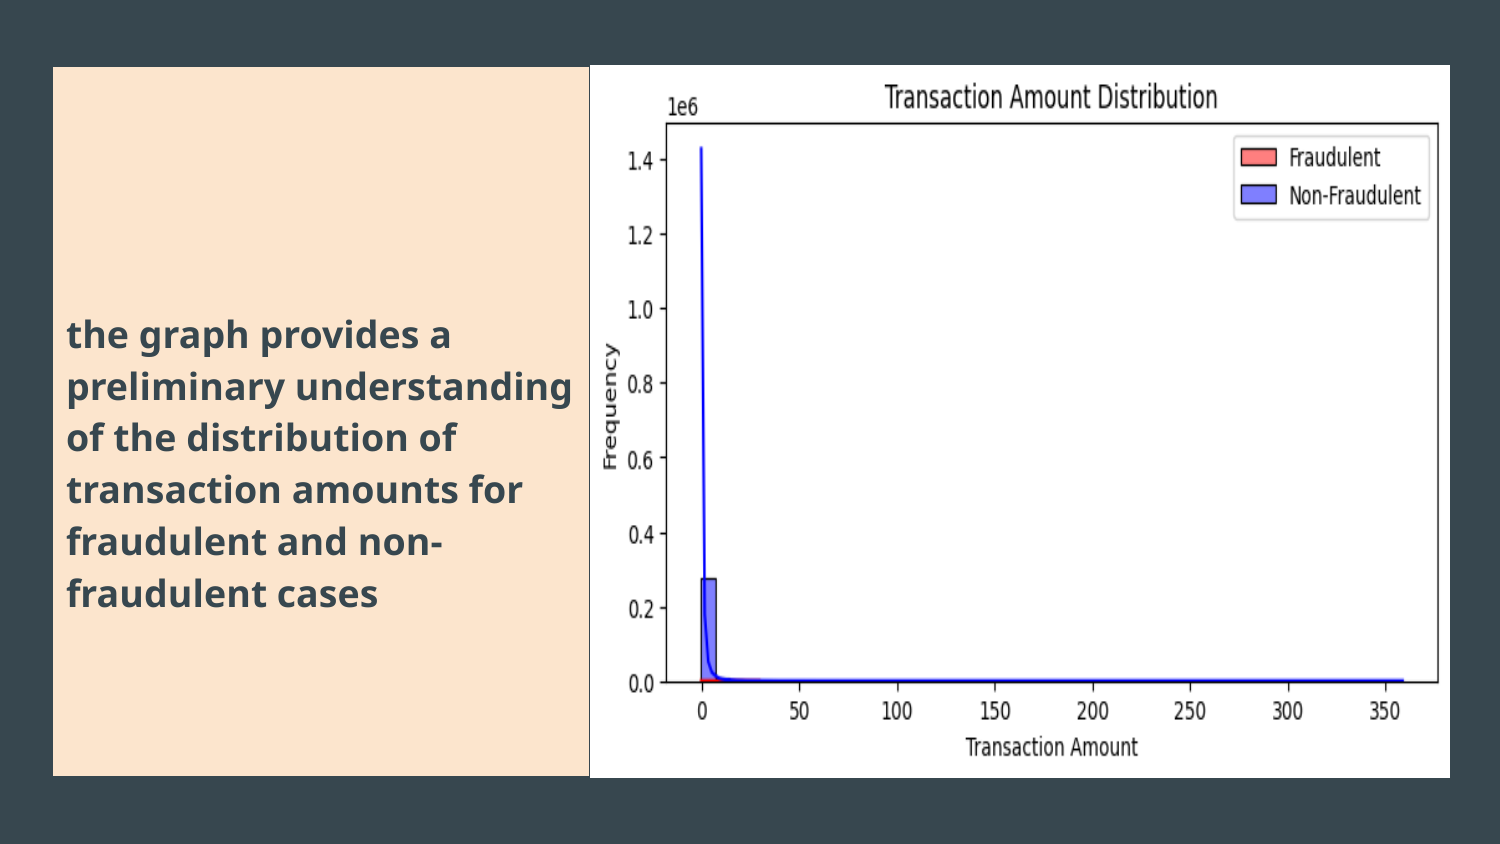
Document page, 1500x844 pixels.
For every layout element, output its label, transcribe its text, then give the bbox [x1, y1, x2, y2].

list the graph provides a preliminary understanding of the distribution of transaction amounts for fraudulent and non-fraudulent cases [50, 64, 590, 779]
picture [589, 65, 1451, 779]
